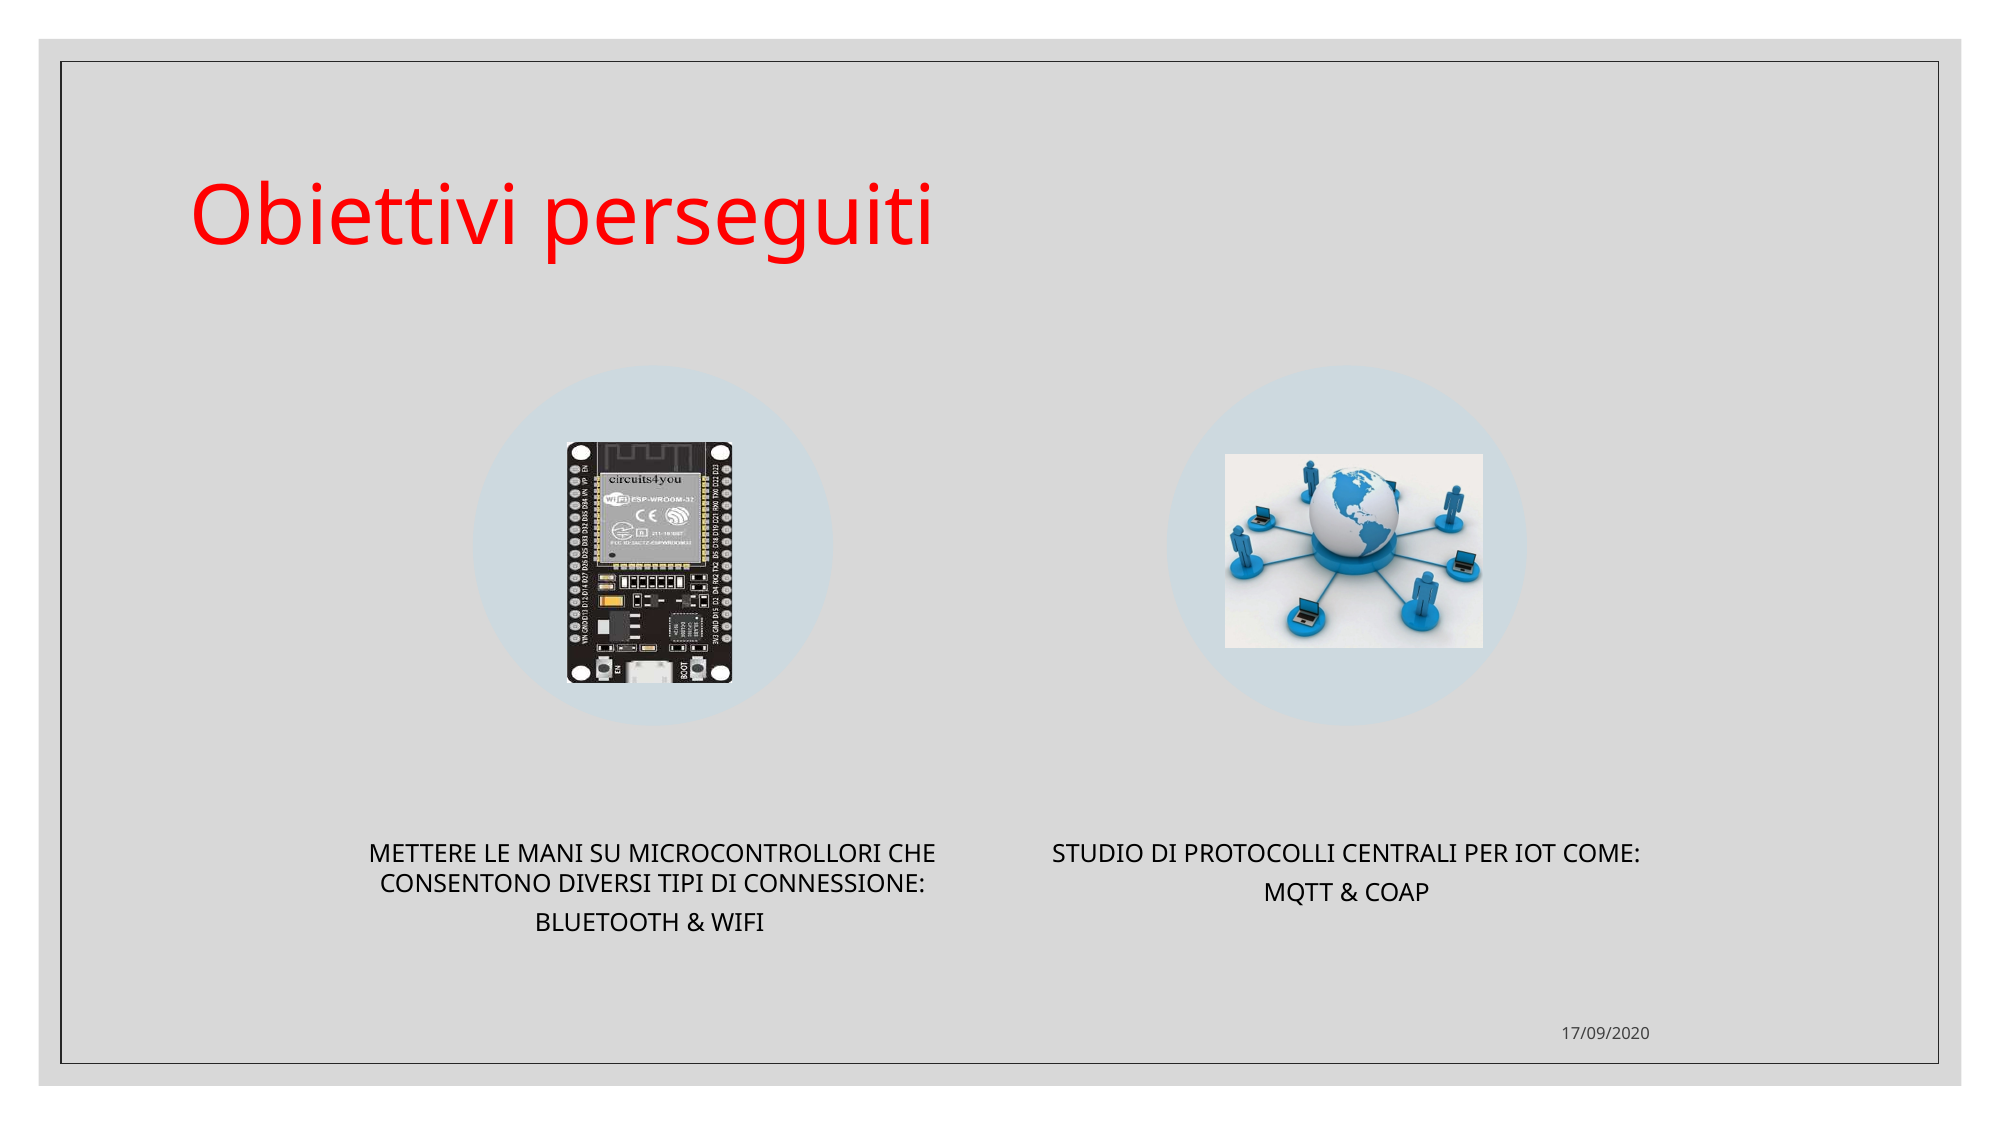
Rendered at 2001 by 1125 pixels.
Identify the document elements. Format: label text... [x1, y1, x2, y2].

picture [1225, 454, 1483, 648]
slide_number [1190, 990, 1665, 1050]
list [174, 344, 1825, 977]
title Obiettivi perseguiti [174, 105, 1825, 331]
picture [566, 441, 733, 683]
